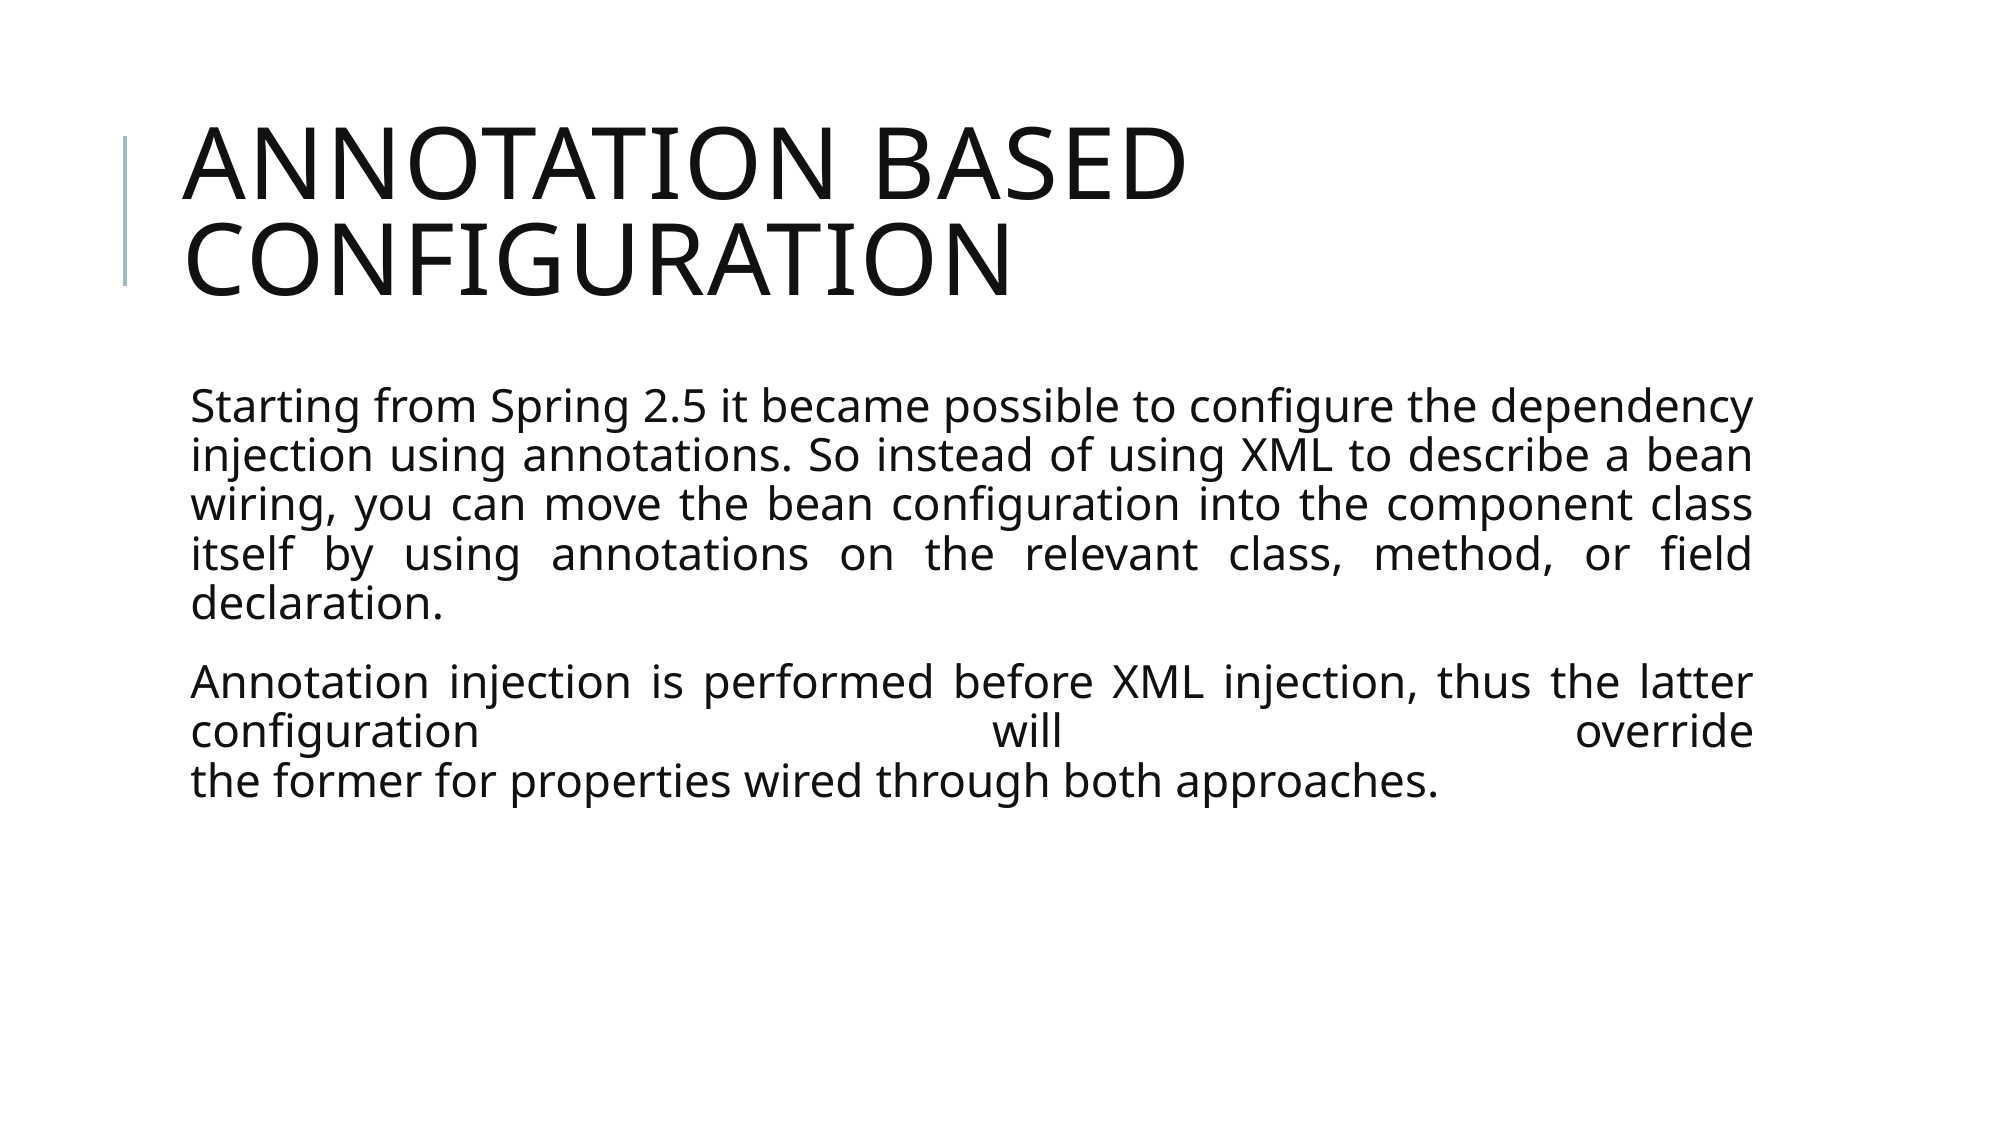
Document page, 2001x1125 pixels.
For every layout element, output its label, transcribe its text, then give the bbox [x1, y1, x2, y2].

list Starting from Spring 2.5 it became possible to configure the dependency injection using annotations. So instead of using XML to describe a bean wiring, you can move the bean configuration into the component class itself by using annotations on the relevant class, method, or field declaration. Annotation injection is performed before XML injection, thus the latter configuration will override the former for properties wired through both approaches. [168, 375, 1763, 1035]
title ANNOTATION BASED CONFIGURATION [168, 96, 1763, 342]
